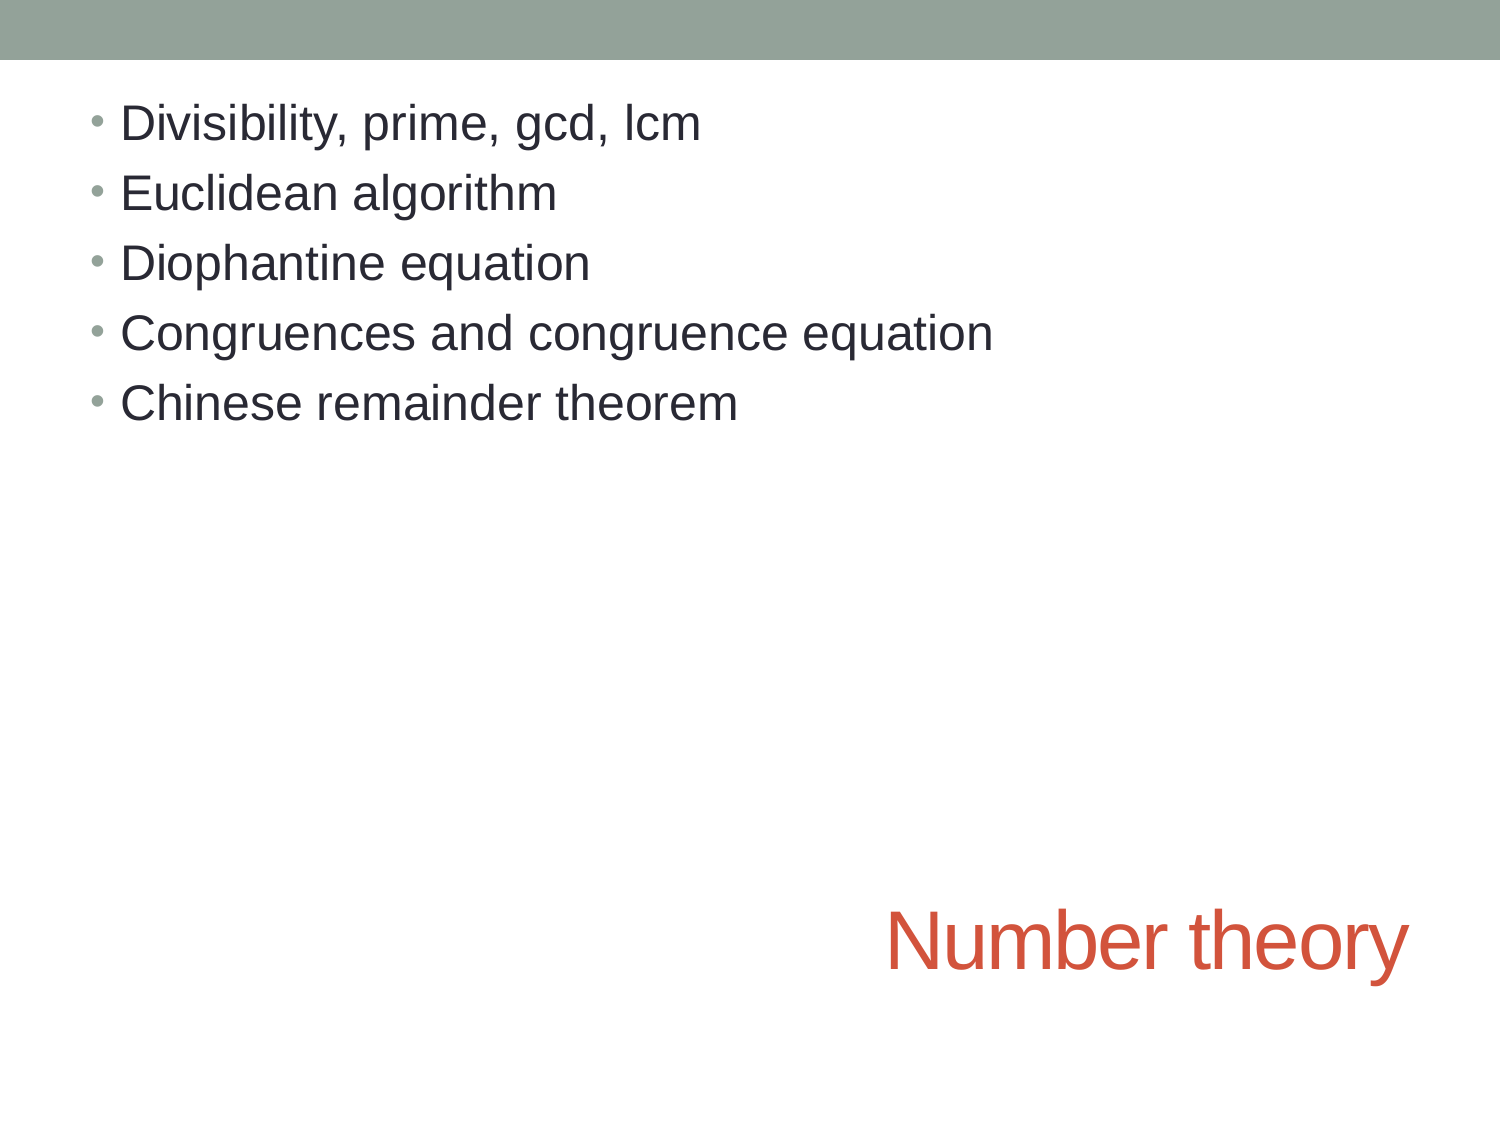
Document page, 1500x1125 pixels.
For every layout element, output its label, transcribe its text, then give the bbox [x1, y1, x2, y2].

list Divisibility, prime, gcd, lcm Euclidean algorithm Diophantine equation Congruences and congruence equation Chinese remainder theorem [75, 83, 1425, 826]
title Number theory [295, 842, 1425, 1030]
